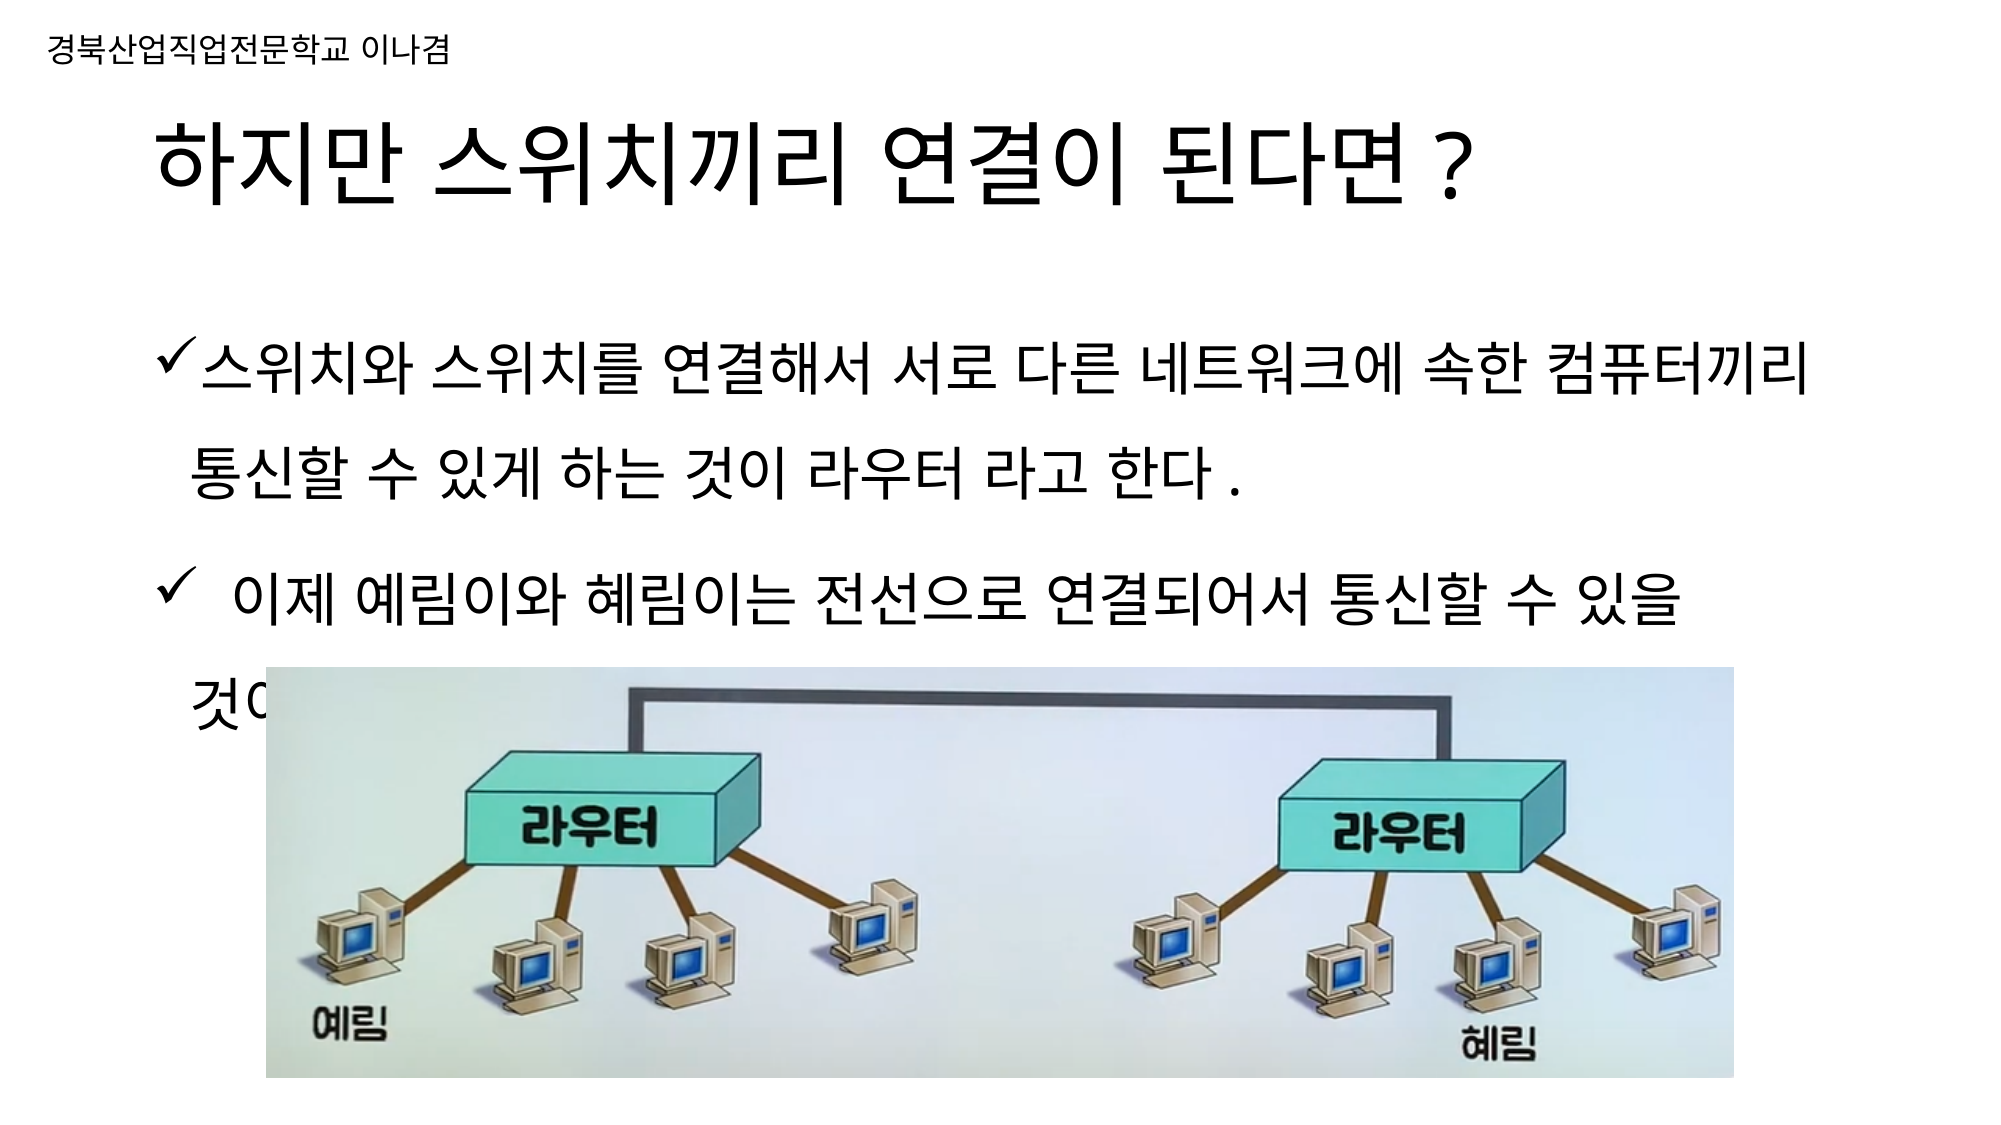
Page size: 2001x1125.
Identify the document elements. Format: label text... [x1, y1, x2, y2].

list 스위치와 스위치를 연결해서 서로 다른 네트워크에 속한 컴퓨터끼리 통신할 수 있게 하는 것이 라우터 라고 한다. 이제 예림이와 혜림이는 전선으로 연결되어서 통신할 수 있을 것이다. [137, 289, 1863, 1004]
title 하지만 스위치끼리 연결이 된다면? [137, 59, 1863, 278]
picture [266, 667, 1734, 1078]
